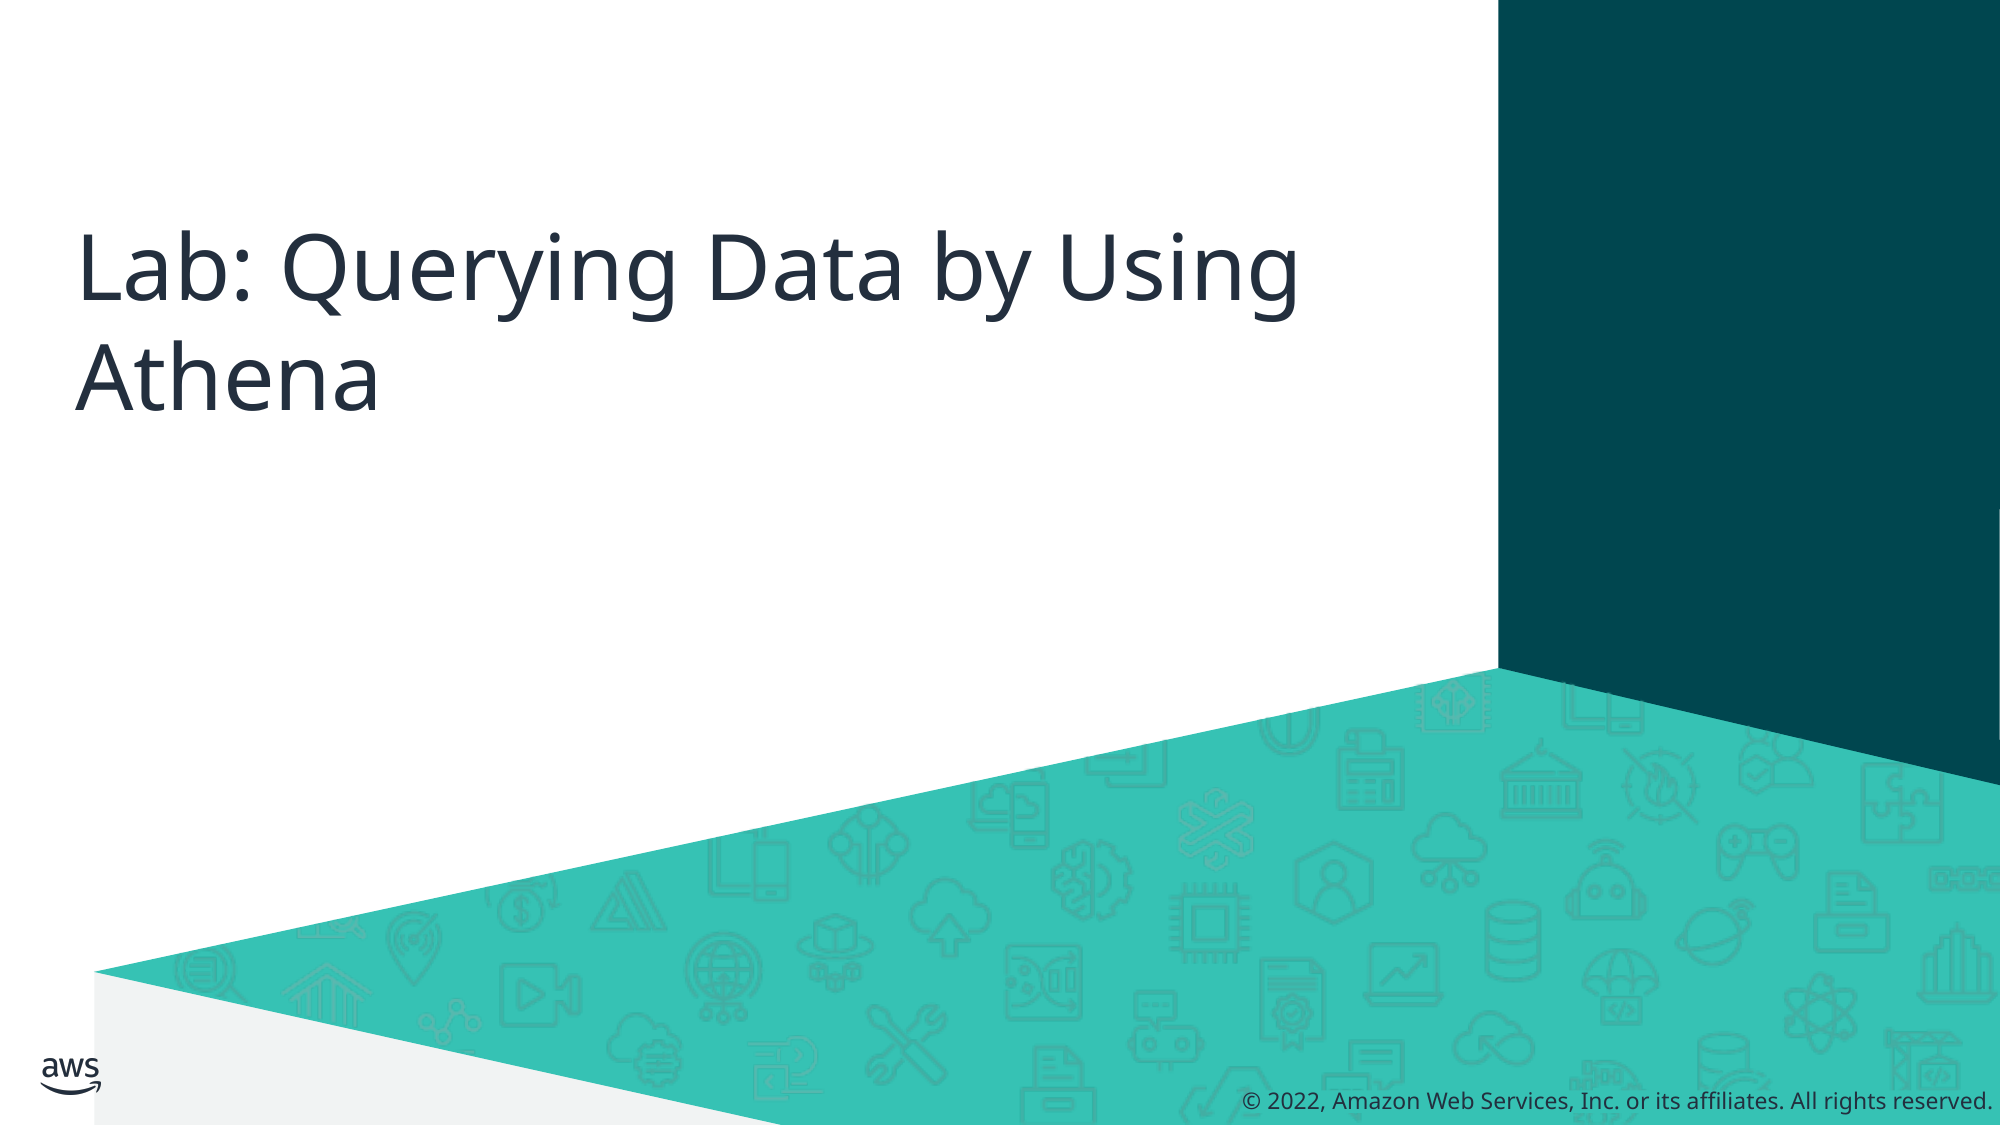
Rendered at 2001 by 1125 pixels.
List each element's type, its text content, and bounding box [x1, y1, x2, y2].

picture [40, 1058, 101, 1095]
title Lab: Querying Data by Using Athena [60, 60, 1499, 437]
